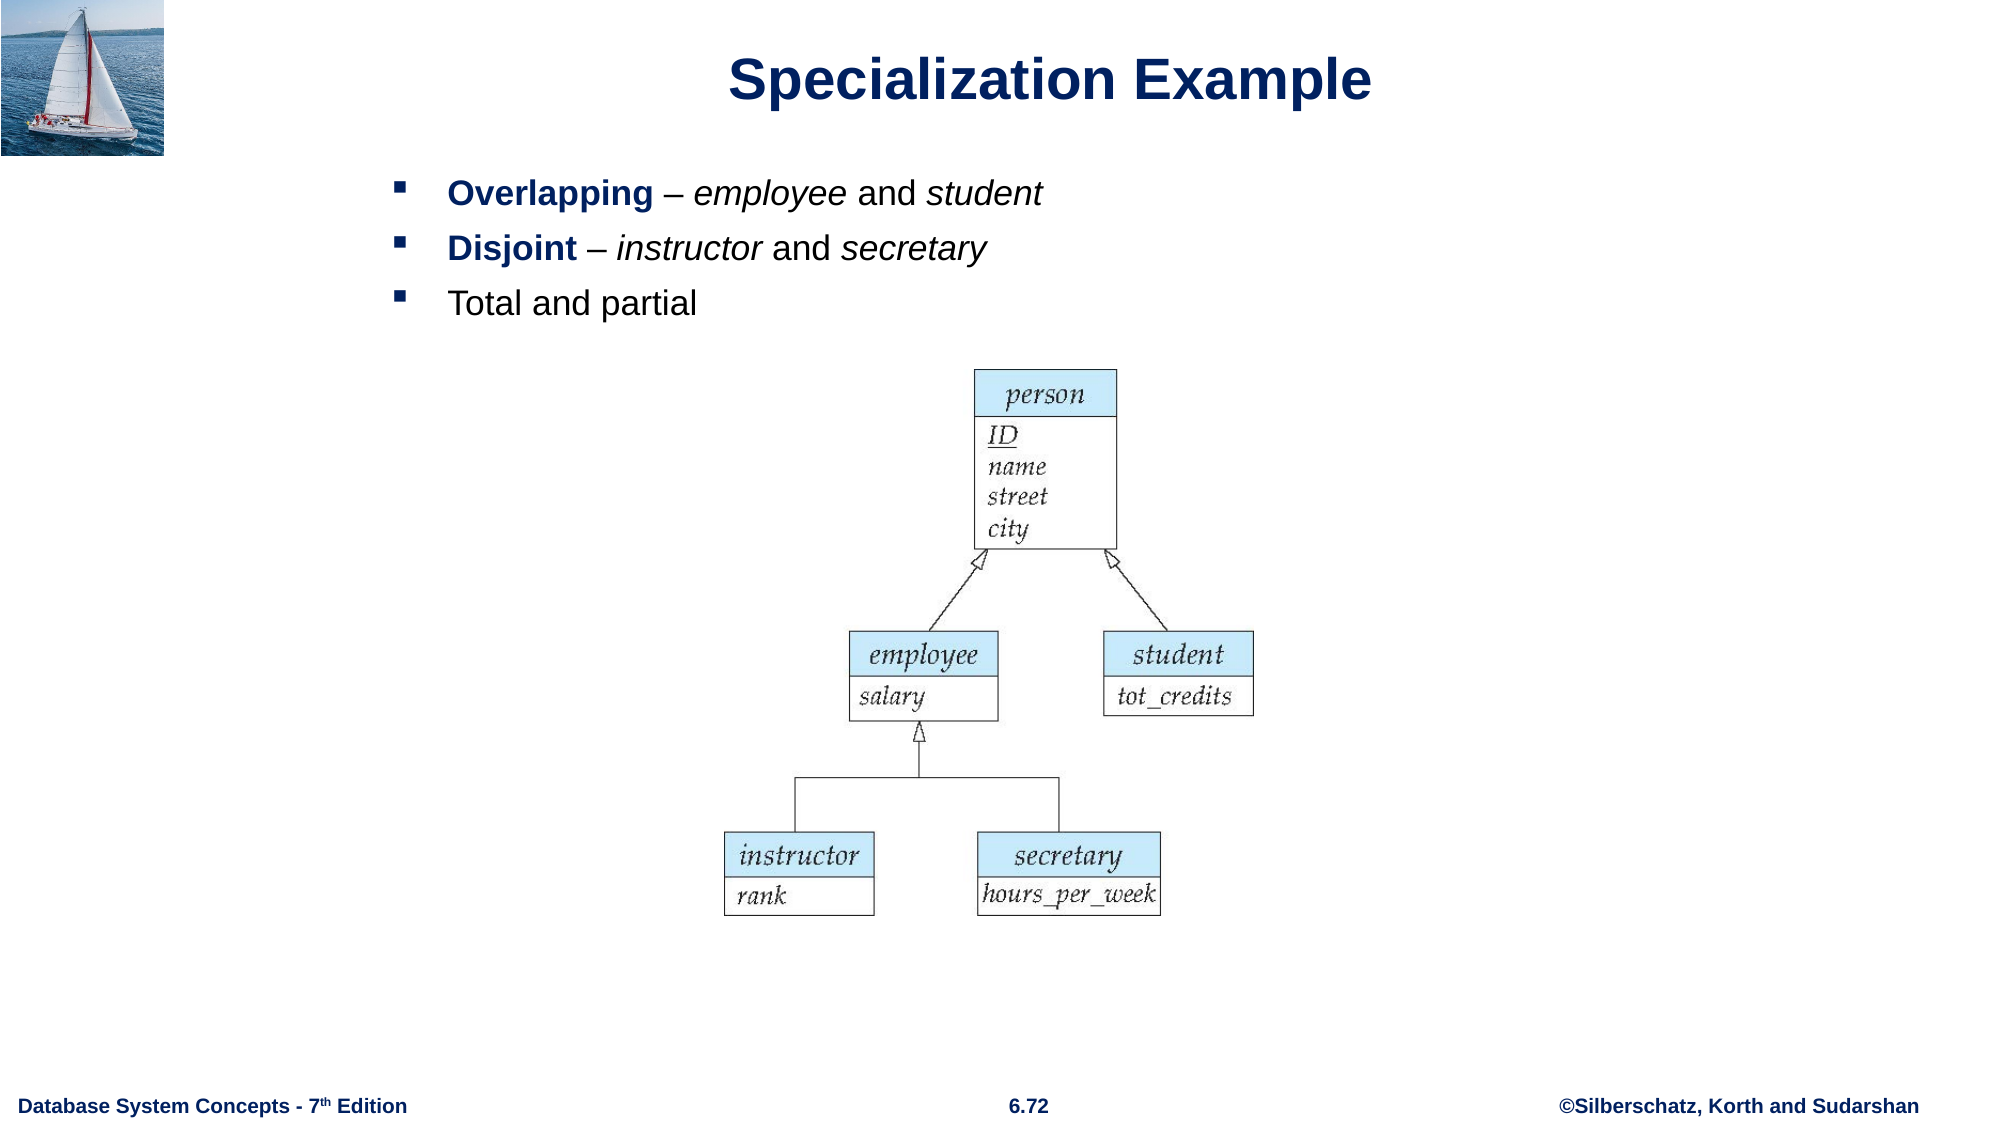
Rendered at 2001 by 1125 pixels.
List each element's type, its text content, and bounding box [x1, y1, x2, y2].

list Overlapping – employee and student Disjoint – instructor and secretary Total and partial [376, 162, 1638, 367]
picture [1, 0, 164, 156]
title Specialization Example [167, 18, 1935, 120]
picture [723, 369, 1254, 916]
